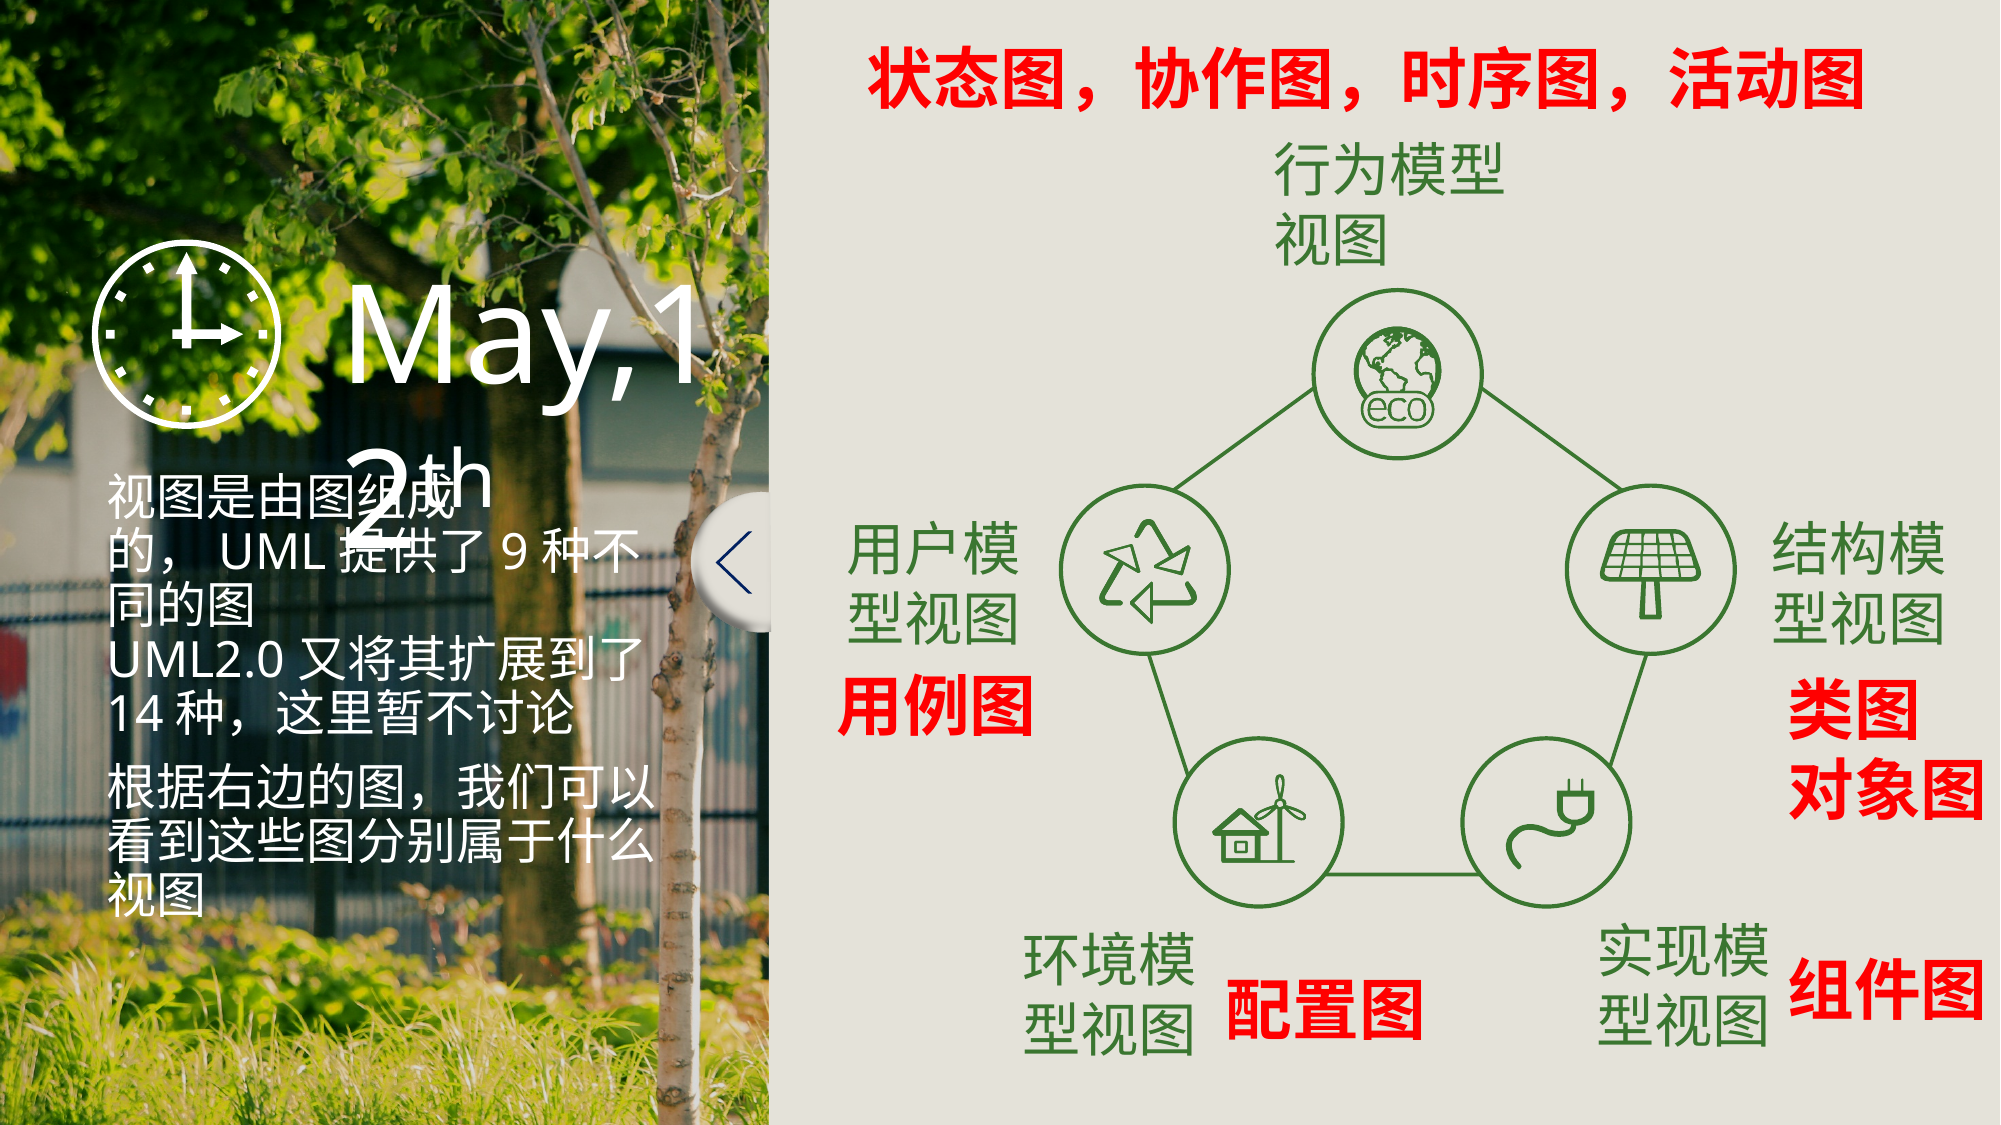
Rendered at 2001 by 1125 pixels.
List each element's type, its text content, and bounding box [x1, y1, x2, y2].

text_box [1566, 485, 1735, 654]
text_box 行为模型视图 [1258, 125, 1557, 281]
text_box 状态图，协作图，时序图，活动图 [852, 29, 1884, 125]
text_box [1234, 840, 1248, 854]
text_box [1407, 397, 1427, 422]
text_box [1367, 397, 1387, 422]
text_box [91, 239, 282, 429]
text_box 用例图 [821, 656, 1052, 751]
text_box May,12th [324, 238, 772, 584]
text_box 类图 对象图 [1772, 660, 2000, 836]
picture [0, 0, 768, 1125]
text_box [1174, 738, 1343, 907]
text_box 视图是由图组成的，UML提供了9种不同的图 UML2.0又将其扩展到了14种，这里暂不讨论 [91, 542, 674, 673]
text_box 配置图 [1211, 960, 1442, 1056]
text_box 根据右边的图，我们可以看到这些图分别属于什么视图 [91, 796, 687, 891]
text_box [1353, 326, 1442, 429]
text_box [1387, 397, 1407, 422]
text_box [1505, 778, 1595, 870]
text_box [690, 491, 772, 633]
text_box 组件图 [1772, 940, 2000, 1036]
text_box [1212, 774, 1306, 863]
text_box [1148, 387, 1647, 875]
text_box 结构模型视图 [1756, 505, 1974, 660]
text_box [1134, 519, 1191, 576]
text_box [1462, 738, 1631, 907]
text_box [1060, 485, 1229, 654]
text_box [1313, 290, 1482, 459]
text_box 用户模型视图 [831, 505, 1048, 656]
text_box 环境模型视图 [1007, 915, 1248, 1071]
text_box 实现模型视图 [1581, 906, 1822, 1062]
text_box [1099, 544, 1141, 606]
text_box [1599, 529, 1702, 620]
text_box [1130, 581, 1197, 625]
